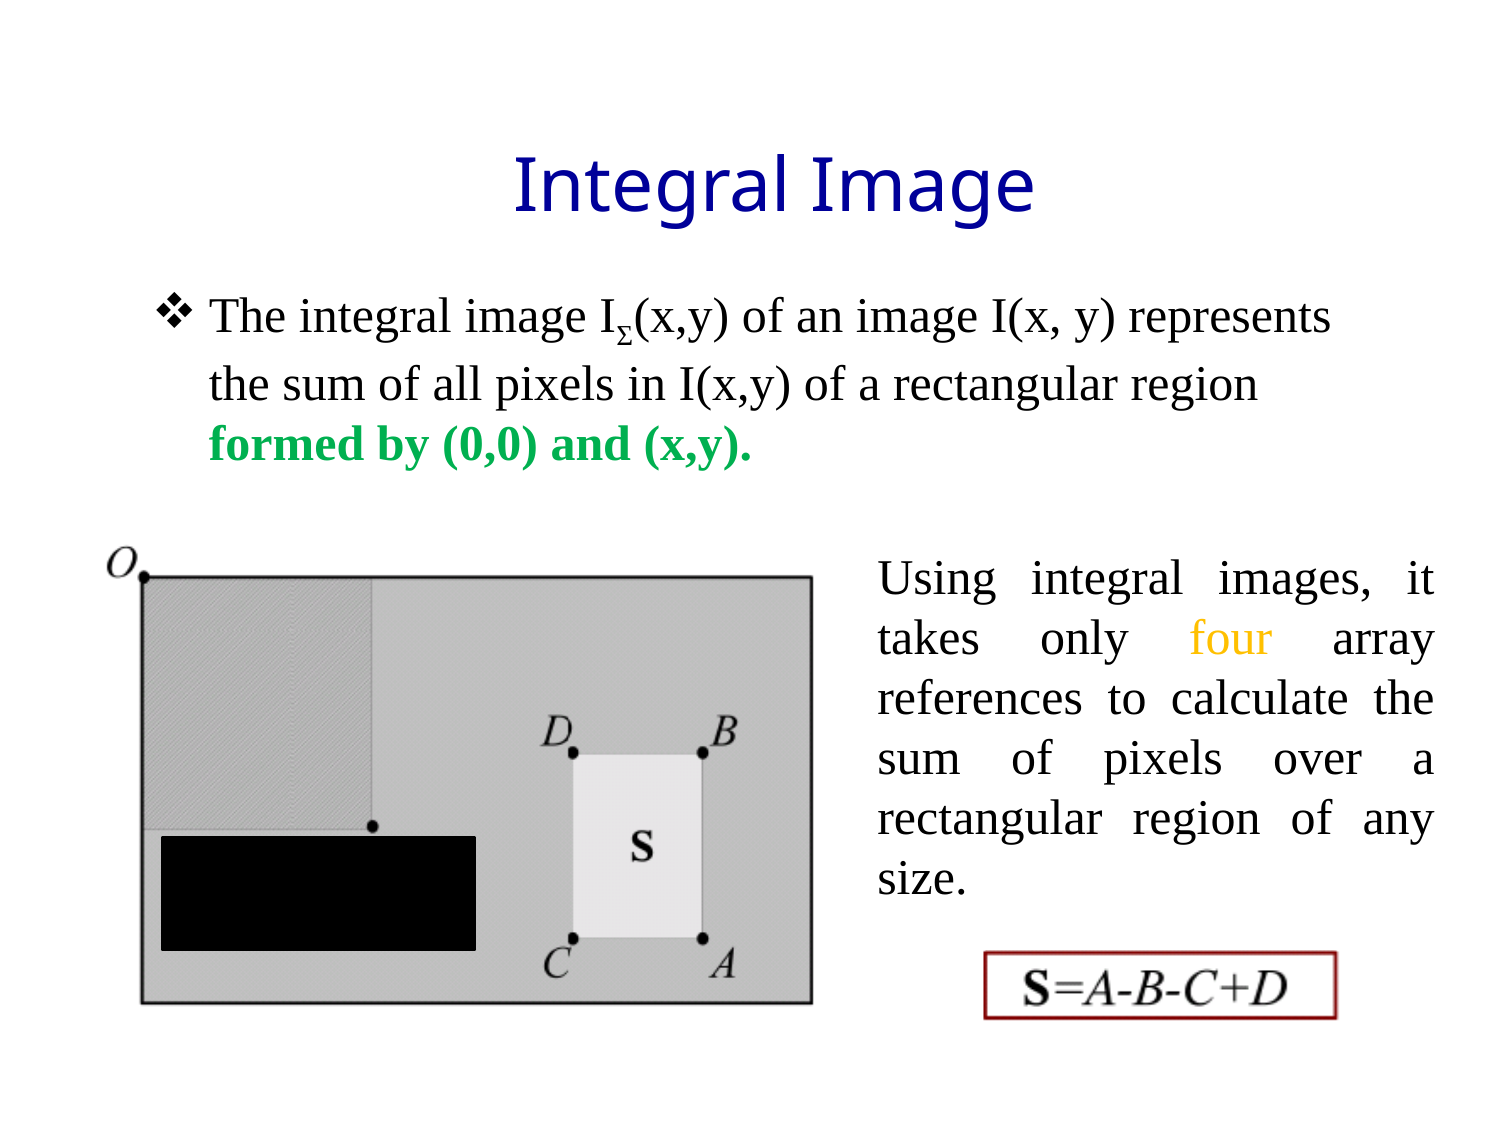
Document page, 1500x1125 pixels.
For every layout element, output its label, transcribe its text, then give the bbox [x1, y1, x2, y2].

list The integral image IΣ(x,y) of an image I(x, y) represents the sum of all pixels in I(x,y) of a rectangular region formed by (0,0) and (x,y). . [137, 274, 1413, 951]
title Integral Image [137, 87, 1413, 274]
text_box Using integral images, it takes only four array references to calculate the sum of pixels over a rectangular region of any size. [862, 537, 1450, 913]
picture [981, 950, 1343, 1026]
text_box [99, 537, 836, 1024]
